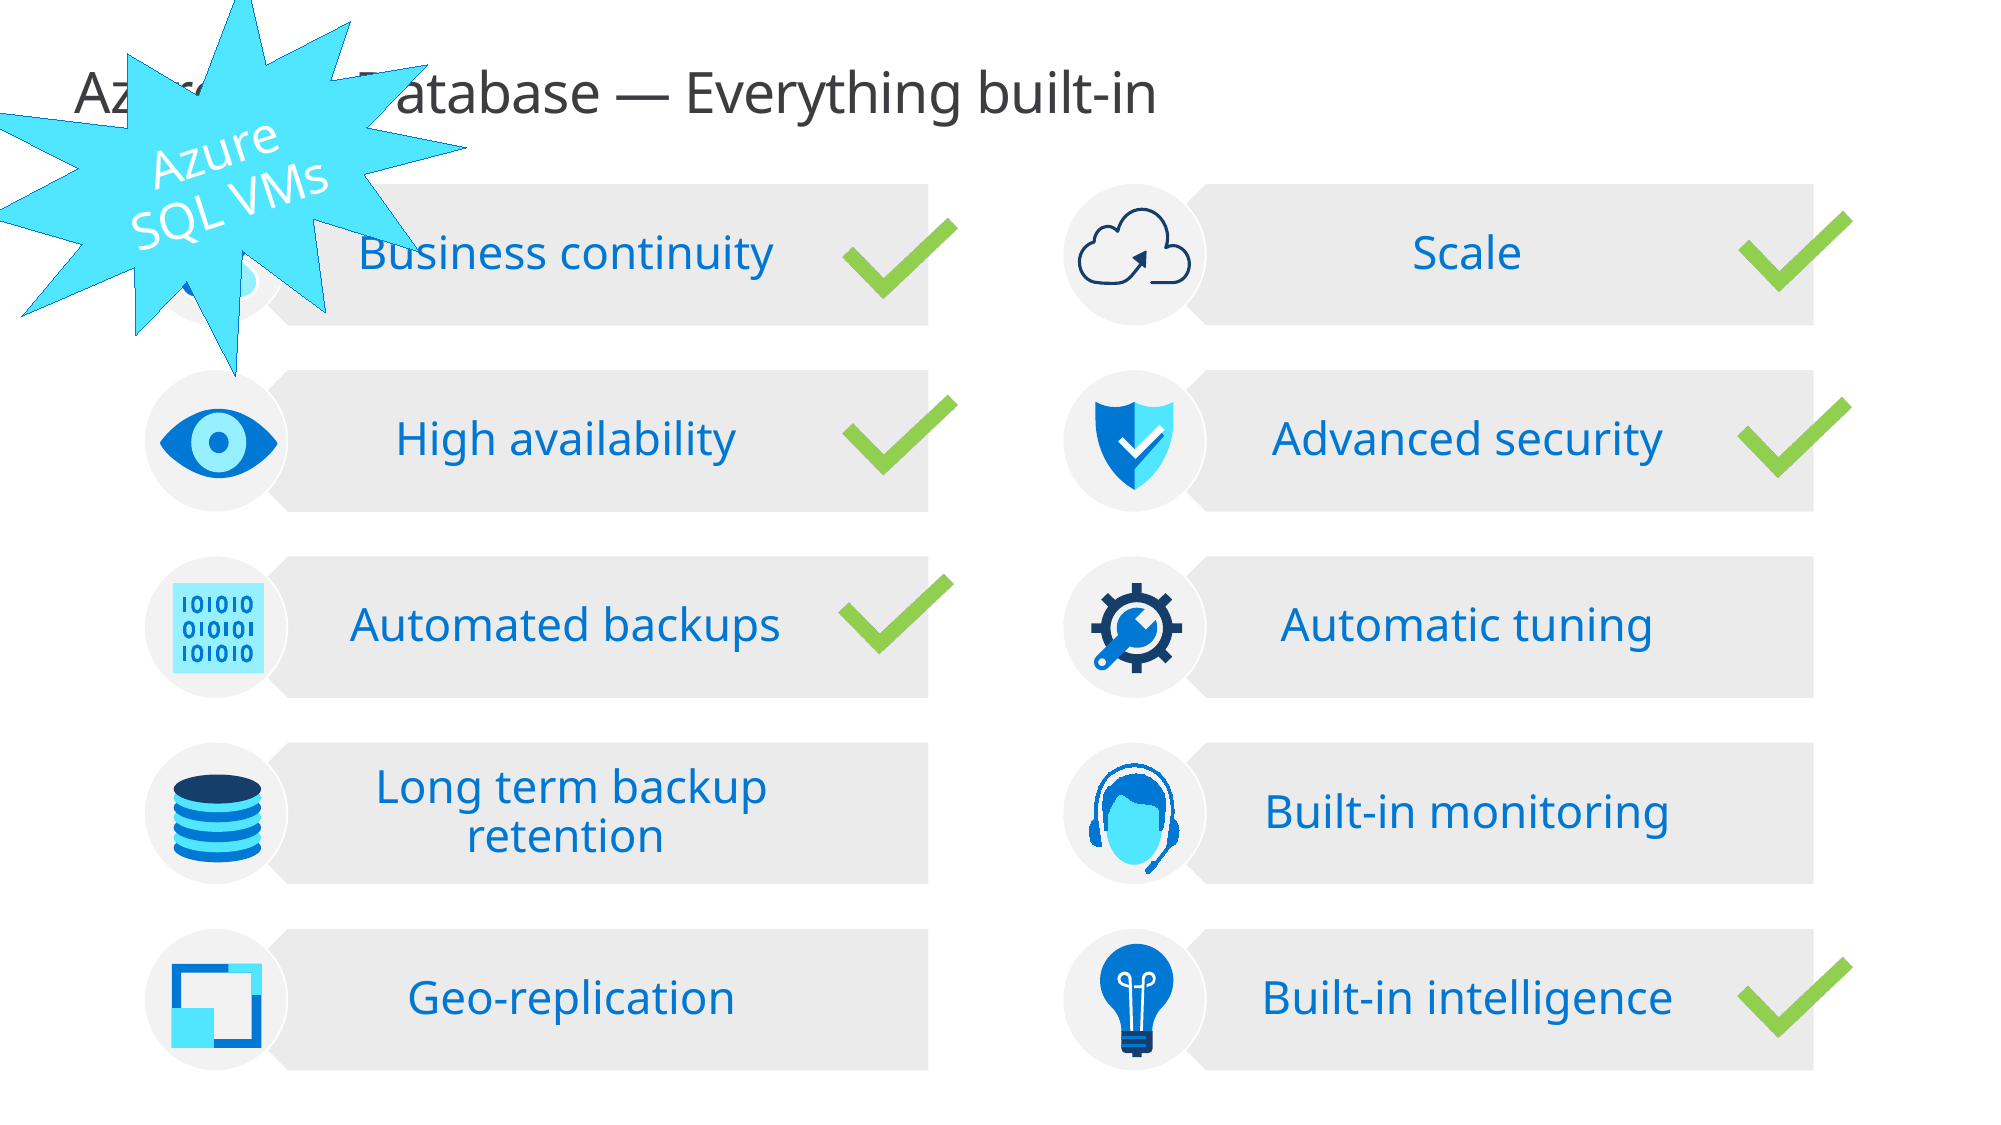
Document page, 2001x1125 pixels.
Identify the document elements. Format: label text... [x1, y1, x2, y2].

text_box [172, 773, 262, 862]
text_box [0, 182, 926, 1072]
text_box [1094, 400, 1175, 492]
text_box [926, 182, 1951, 1072]
picture [836, 553, 956, 674]
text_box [1098, 942, 1174, 1059]
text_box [159, 408, 278, 479]
picture [1735, 377, 1855, 497]
picture [1735, 191, 1856, 311]
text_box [171, 963, 262, 1049]
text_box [1079, 208, 1190, 284]
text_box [172, 582, 265, 674]
text_box Azure SQL VMs [0, 0, 467, 182]
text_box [1091, 582, 1183, 674]
picture [1735, 937, 1855, 1057]
picture [840, 198, 960, 318]
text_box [1089, 763, 1180, 874]
picture [840, 375, 960, 495]
title Azure SQL Database — Everything built-in [332, 49, 1930, 182]
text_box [170, 210, 268, 308]
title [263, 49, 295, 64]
title Azure SQL Database — Everything built-in [74, 49, 215, 128]
